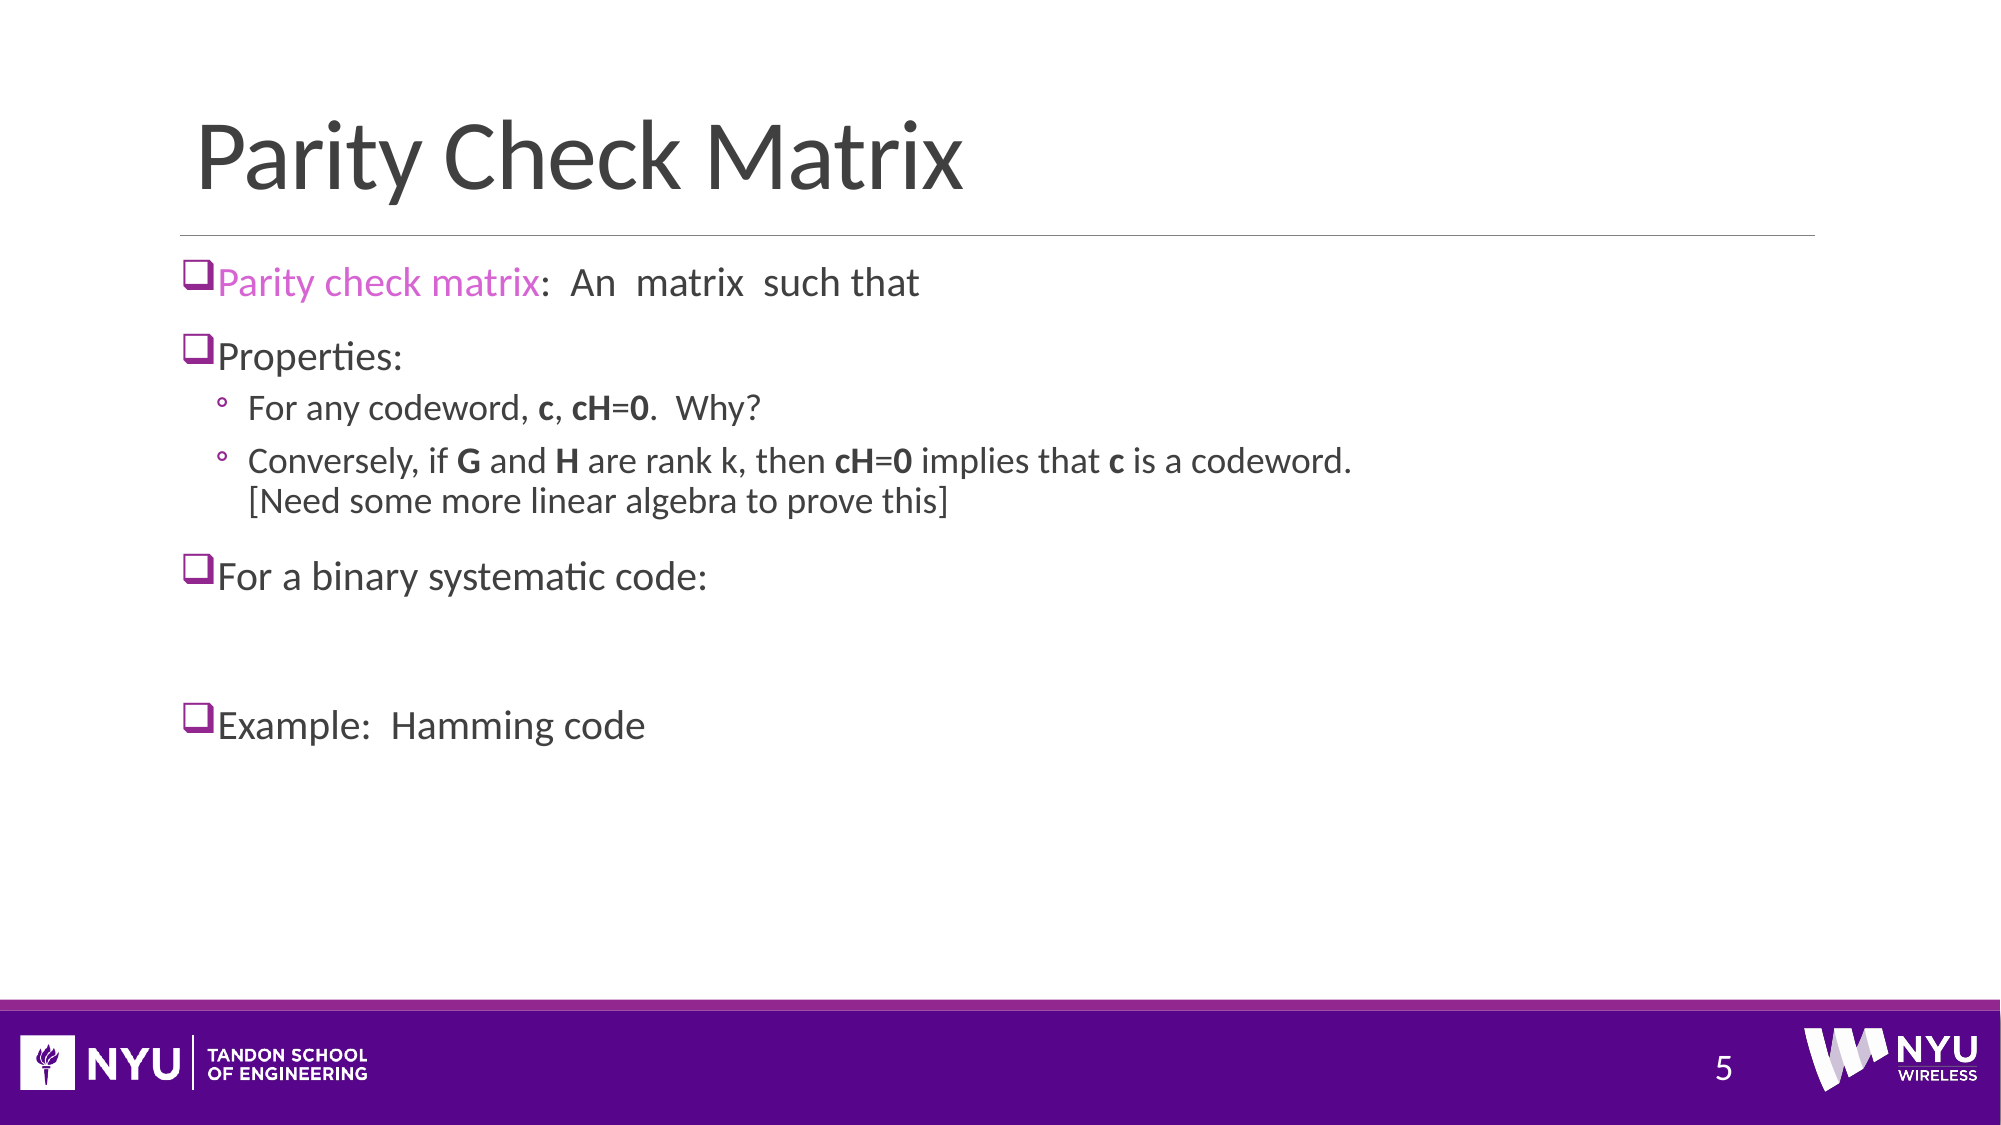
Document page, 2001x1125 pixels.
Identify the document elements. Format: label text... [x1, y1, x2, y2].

slide_number 5 [1533, 1035, 1749, 1096]
title Parity Check Matrix [180, 47, 1830, 218]
